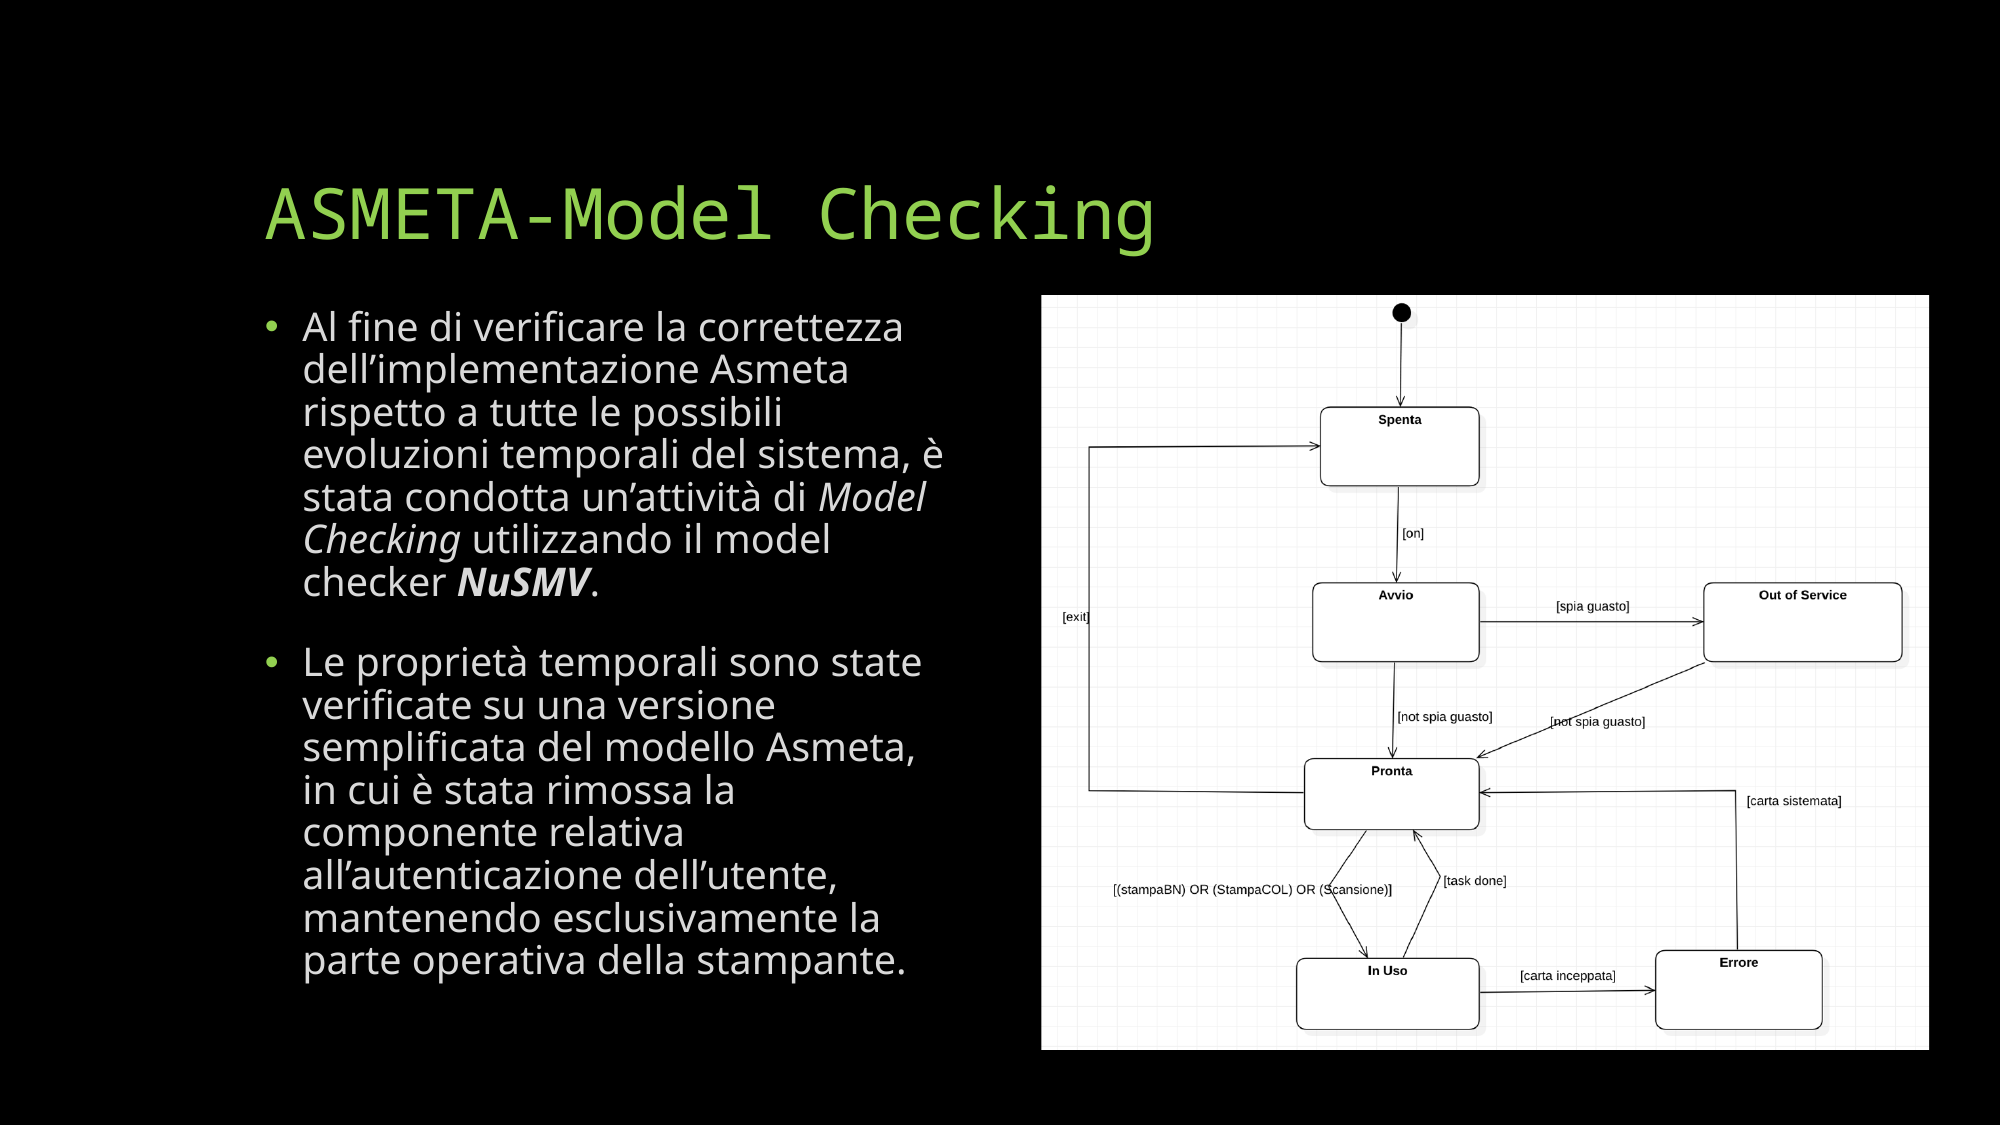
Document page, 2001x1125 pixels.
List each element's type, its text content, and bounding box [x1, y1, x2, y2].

list Al fine di verificare la correttezza dell’implementazione Asmeta rispetto a tutte le possibili evoluzioni temporali del sistema, è stata condotta un’attività di Model Checking utilizzando il model checker NuSMV. Le proprietà temporali sono state verificate su una versione semplificata del modello Asmeta, in cui è stata rimossa la componente relativa all’autenticazione dell’utente, mantenendo esclusivamente la parte operativa della stampante. [249, 299, 963, 1000]
picture [1041, 295, 1930, 1050]
title ASMETA-Model Checking [249, 75, 1750, 263]
